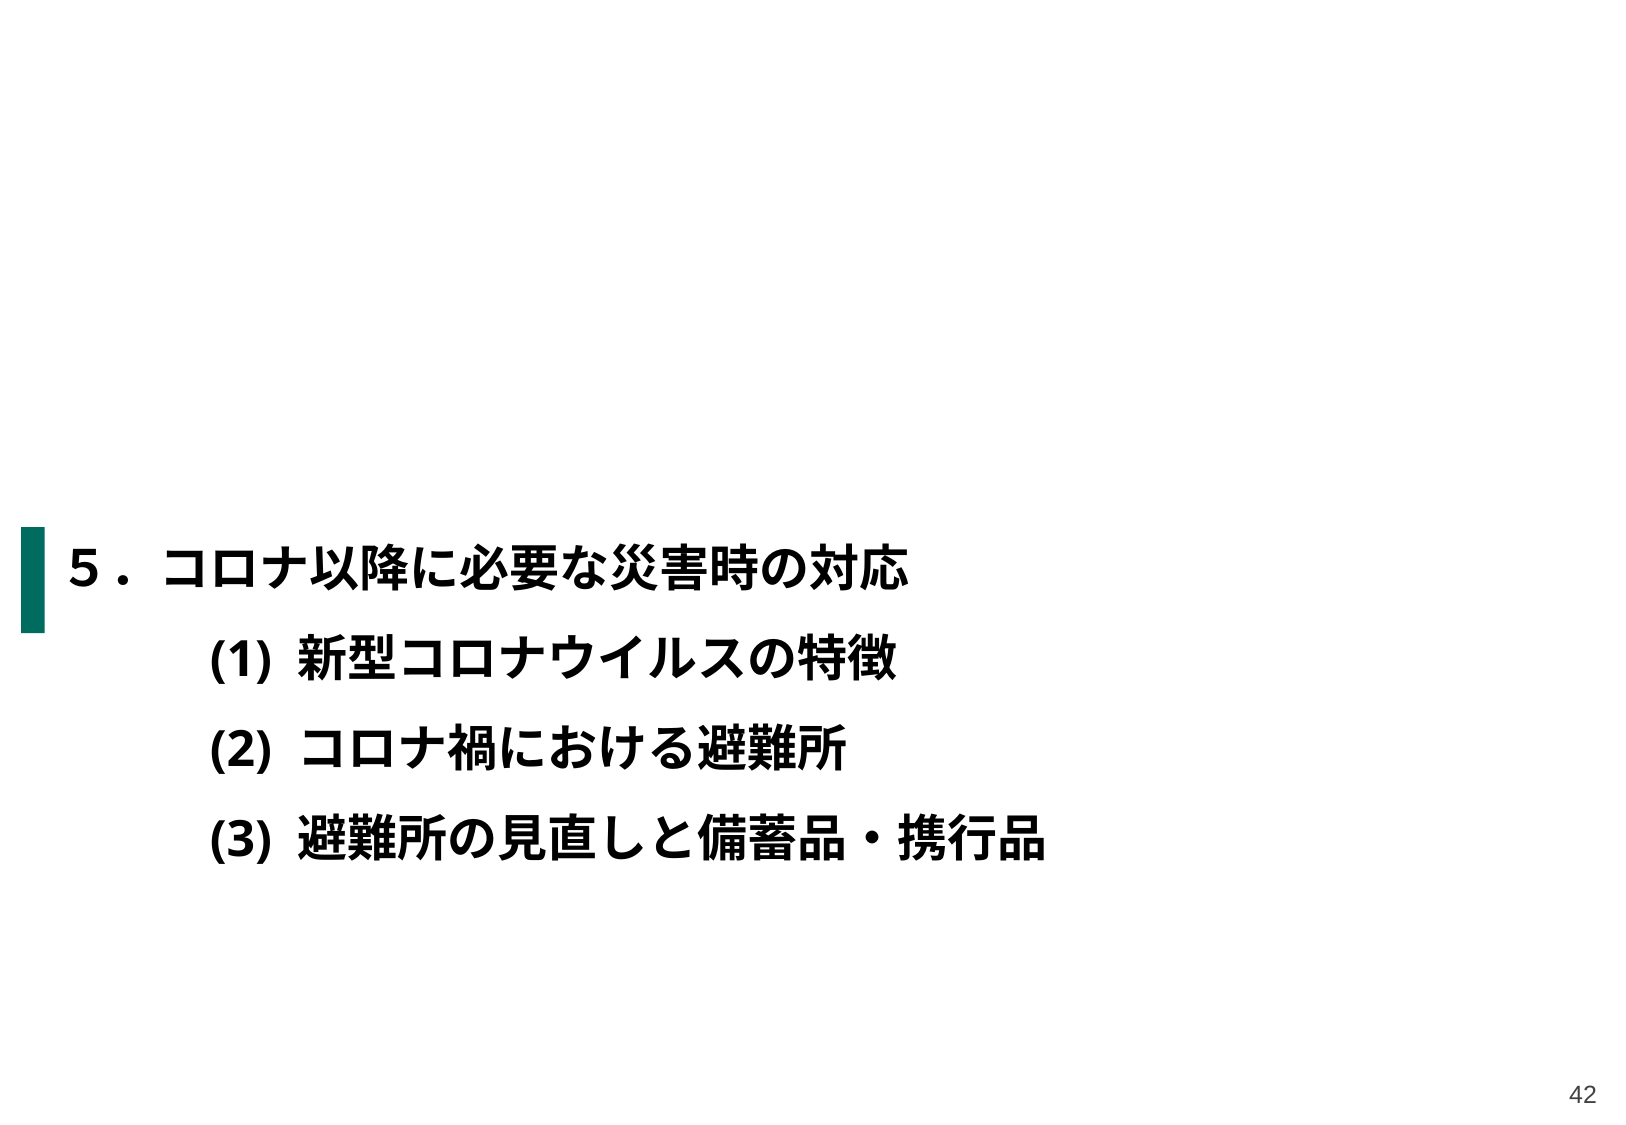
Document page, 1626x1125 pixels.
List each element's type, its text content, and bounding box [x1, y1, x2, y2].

slide_number 42 [1521, 1064, 1598, 1108]
title ５．コロナ以降に必要な災害時の対応 (1) 新型コロナウイルスの特徴 (2) コロナ禍における避難所 (3) 避難所の見直しと備蓄品・携行品 [44, 515, 1581, 858]
